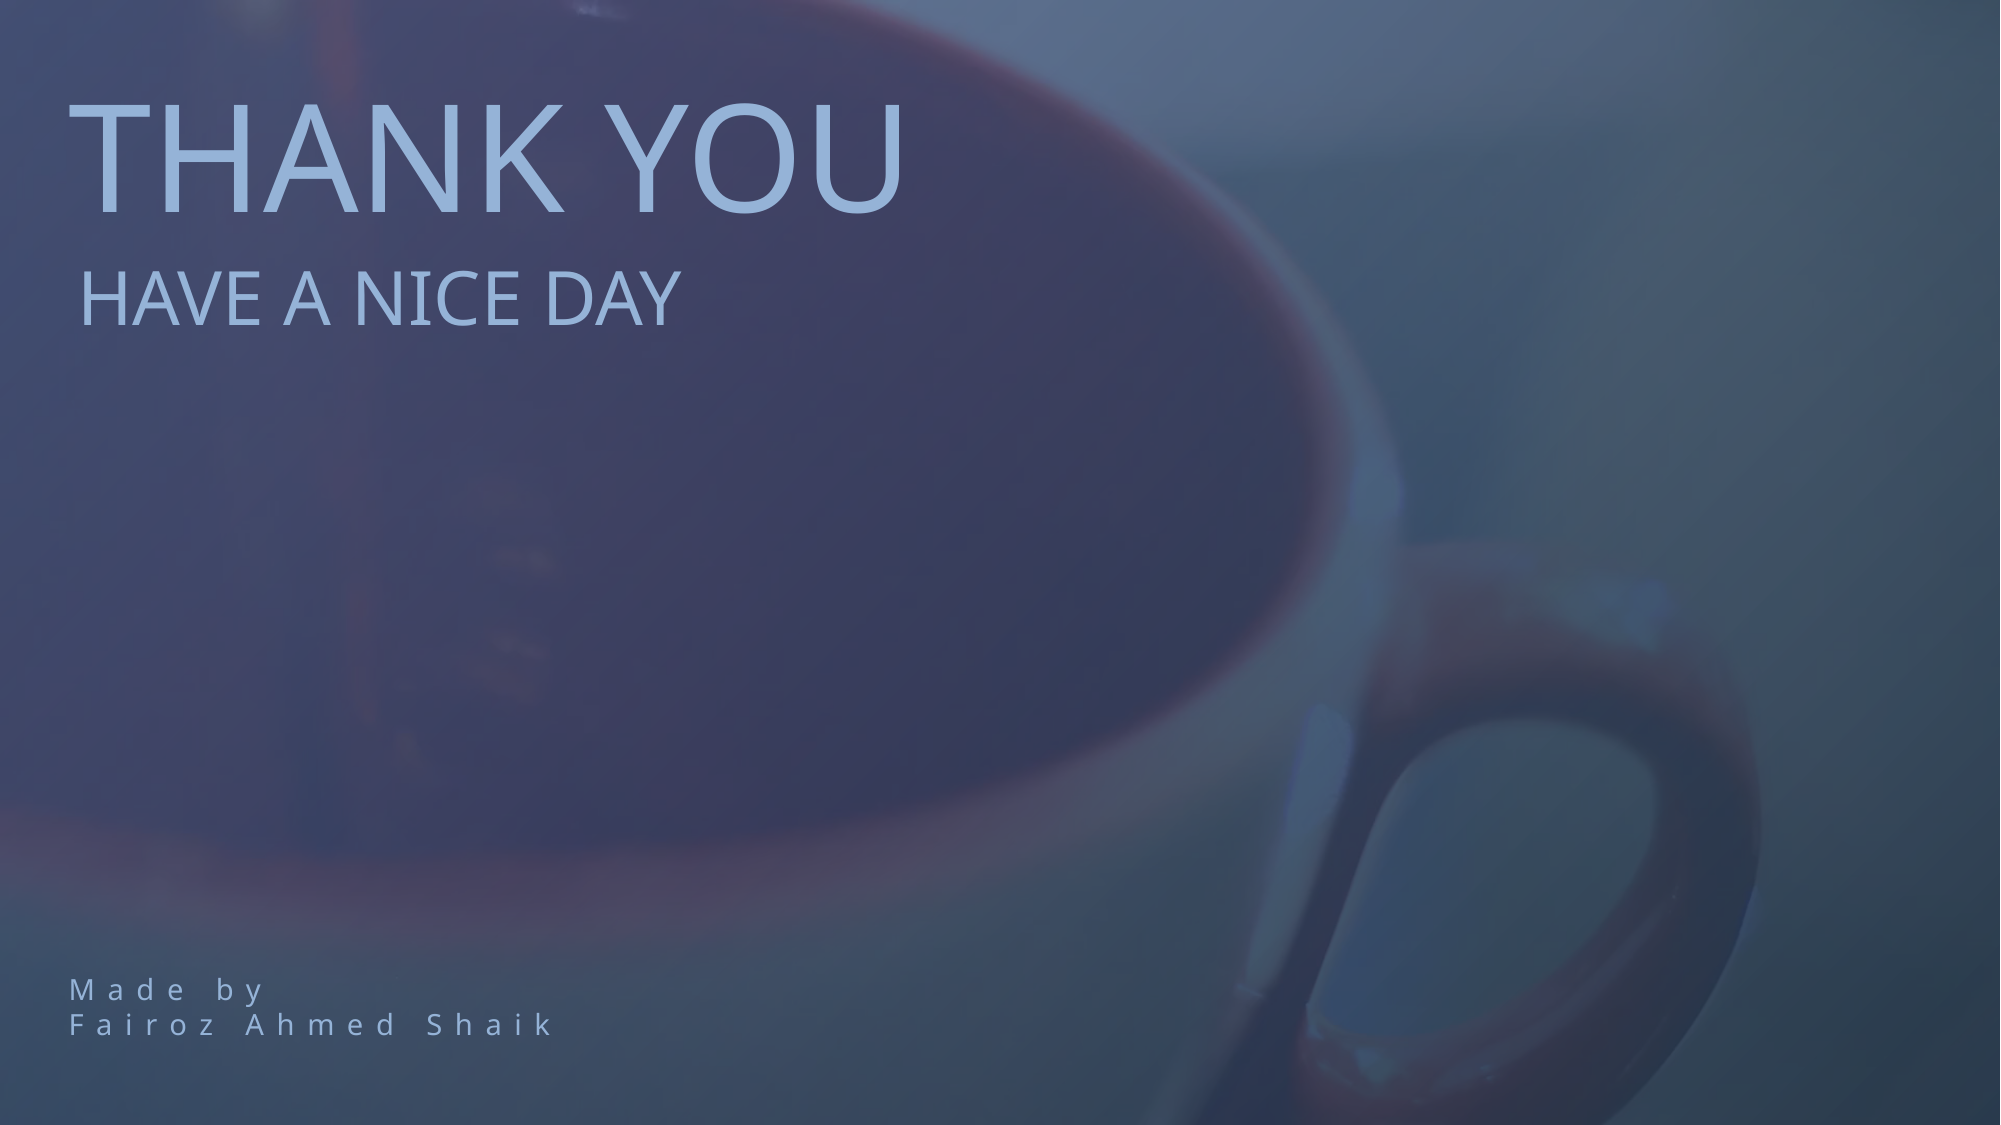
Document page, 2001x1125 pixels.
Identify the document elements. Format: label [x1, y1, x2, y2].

text_box [0, 0, 2000, 1125]
